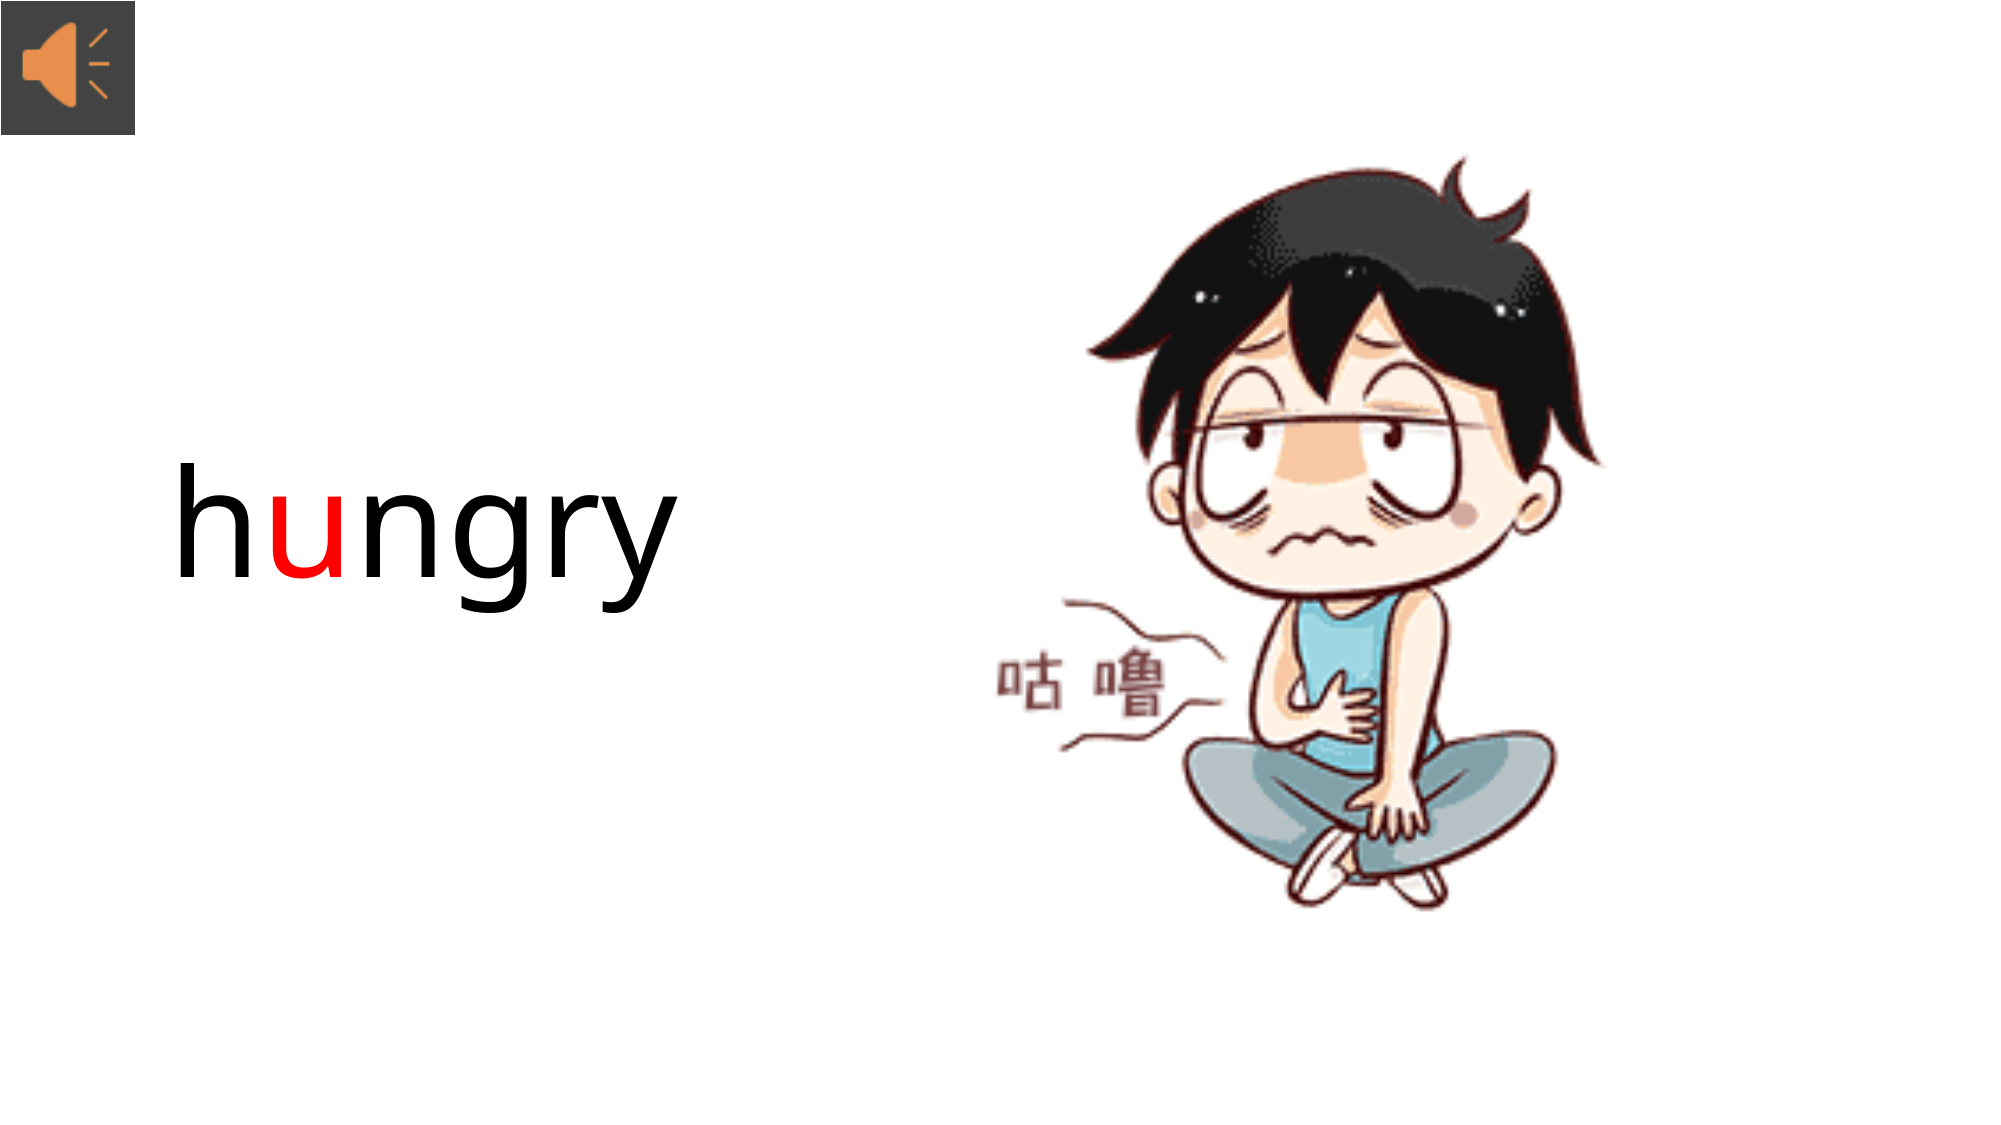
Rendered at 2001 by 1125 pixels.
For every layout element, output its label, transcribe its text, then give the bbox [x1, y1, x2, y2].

picture [0, 0, 136, 136]
text_box hungry [153, 420, 900, 648]
picture [900, 109, 1750, 959]
